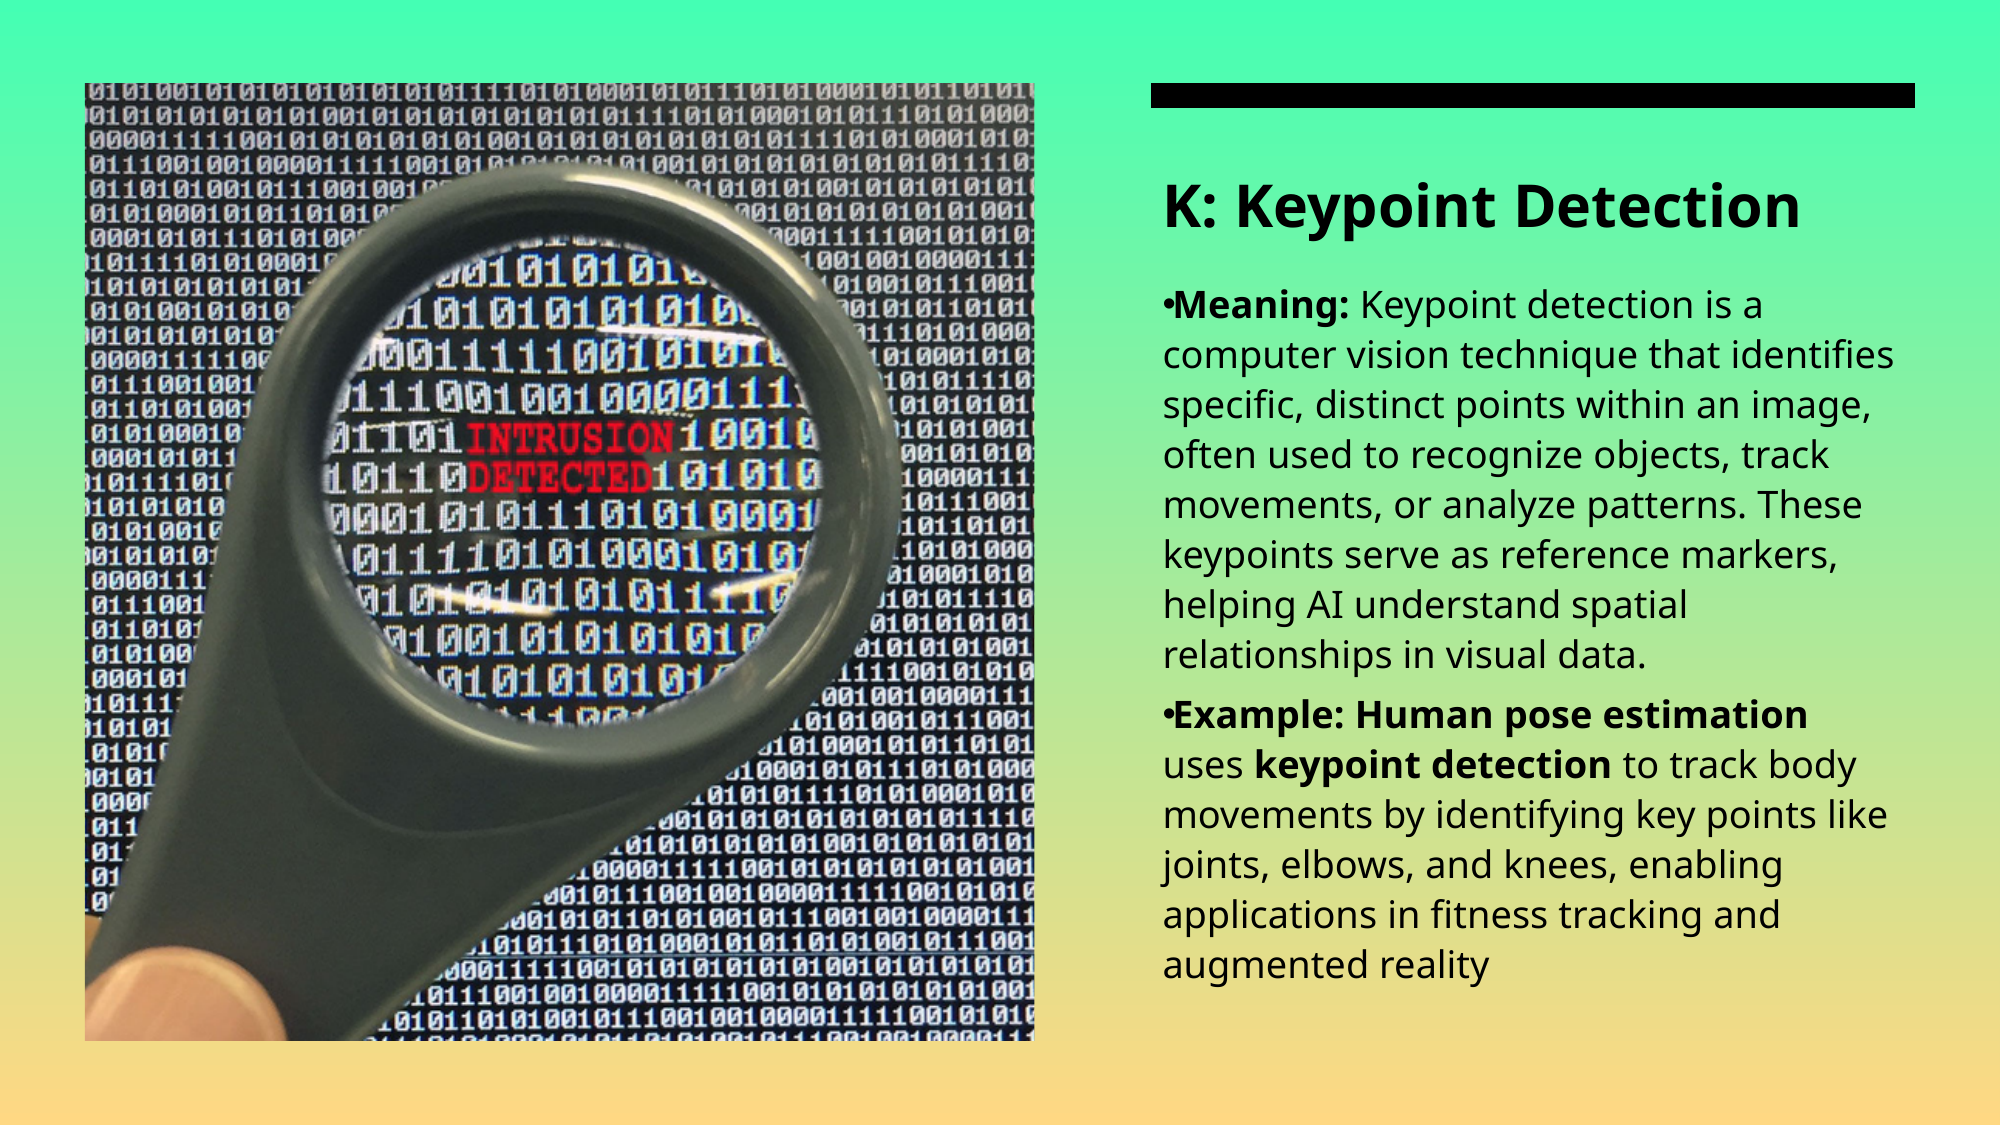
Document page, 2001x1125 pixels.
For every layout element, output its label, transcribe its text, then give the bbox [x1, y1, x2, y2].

text_box [1149, 82, 1917, 109]
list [84, 82, 1036, 1042]
title K: Keypoint Detection [1147, 160, 1926, 290]
text_box [0, 0, 2000, 1125]
list Meaning: Keypoint detection is a computer vision technique that identifies specific, distinct points within an image, often used to recognize objects, track movements, or analyze patterns. These keypoints serve as reference markers, helping AI understand spatial relationships in visual data. Example: Human pose estimation uses keypoint detection to track body movements by identifying key points like joints, elbows, and knees, enabling applications in fitness tracking and augmented reality [1147, 268, 1915, 1041]
